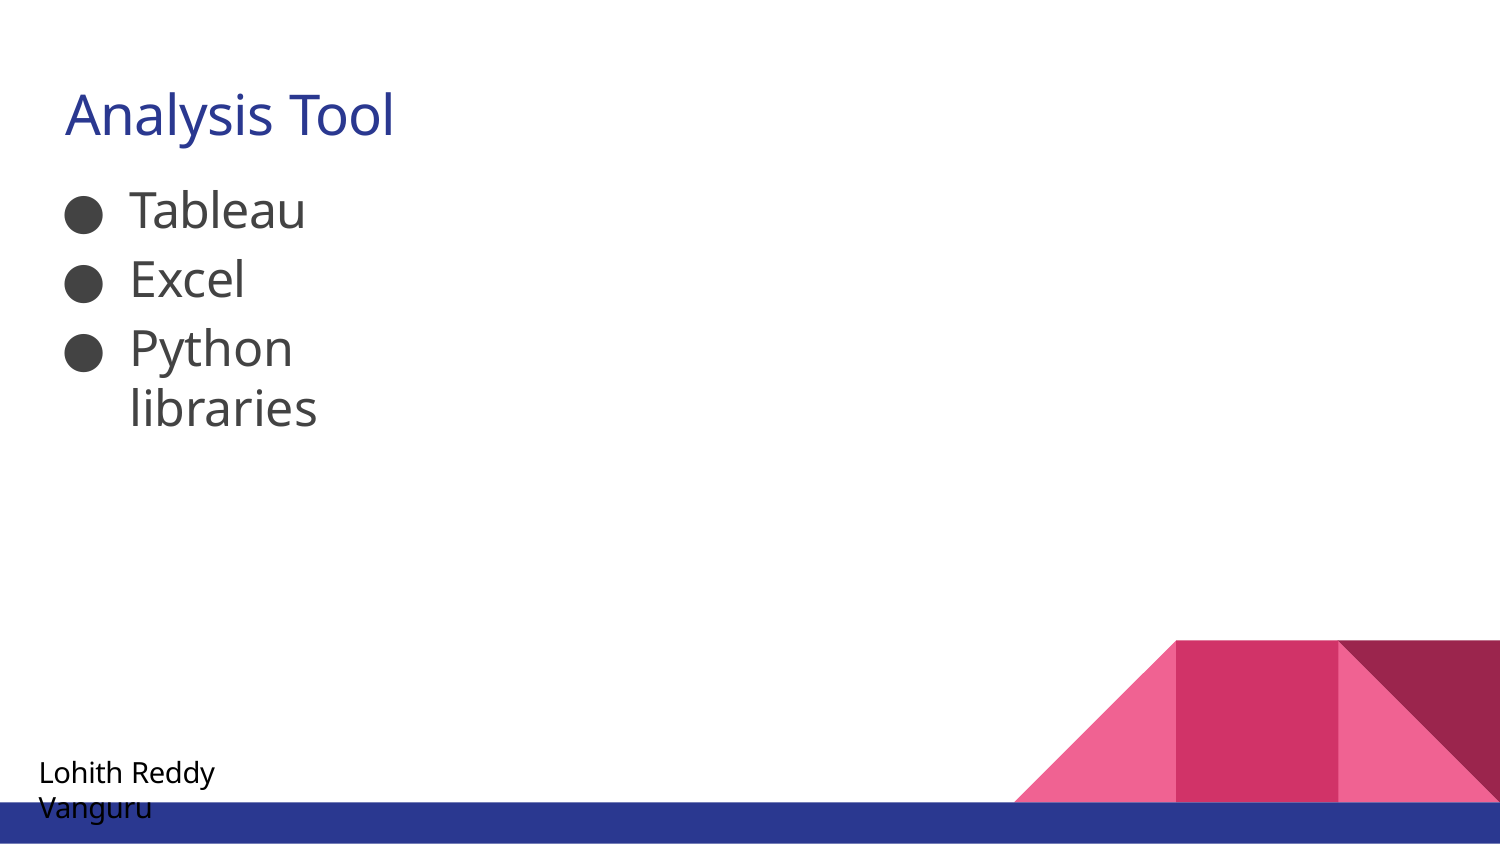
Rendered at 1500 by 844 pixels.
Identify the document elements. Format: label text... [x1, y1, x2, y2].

title Analysis Tool [63, 77, 399, 167]
text_box Lohith Reddy Vanguru [36, 752, 325, 825]
text_box Tableau Excel Python libraries [59, 167, 488, 437]
